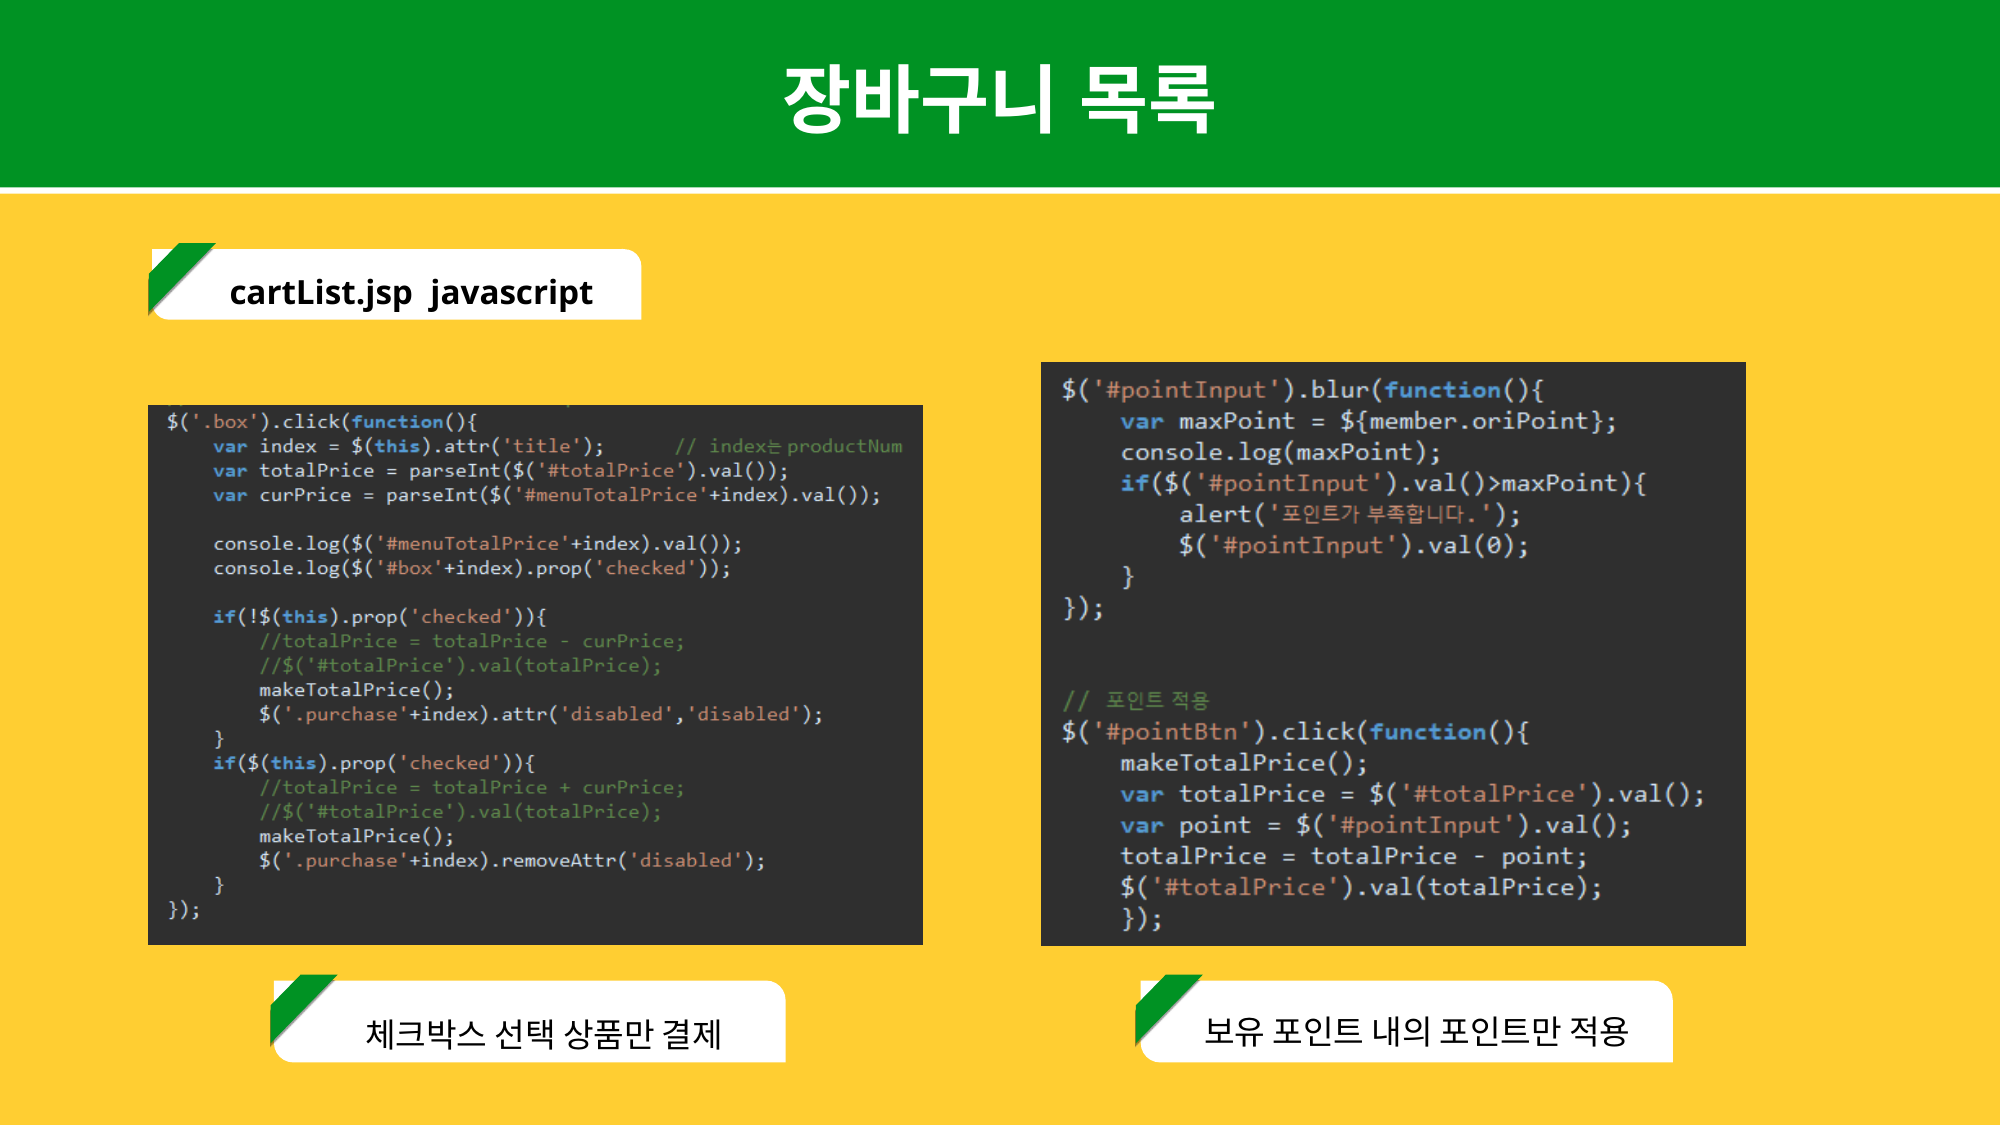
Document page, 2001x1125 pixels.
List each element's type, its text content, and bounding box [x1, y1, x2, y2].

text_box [148, 243, 641, 319]
picture [1040, 362, 1746, 946]
text_box 장바구니 목록 [500, 45, 1500, 151]
text_box [0, 0, 2000, 188]
picture [148, 405, 923, 946]
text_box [270, 974, 800, 1062]
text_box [1135, 974, 1681, 1062]
